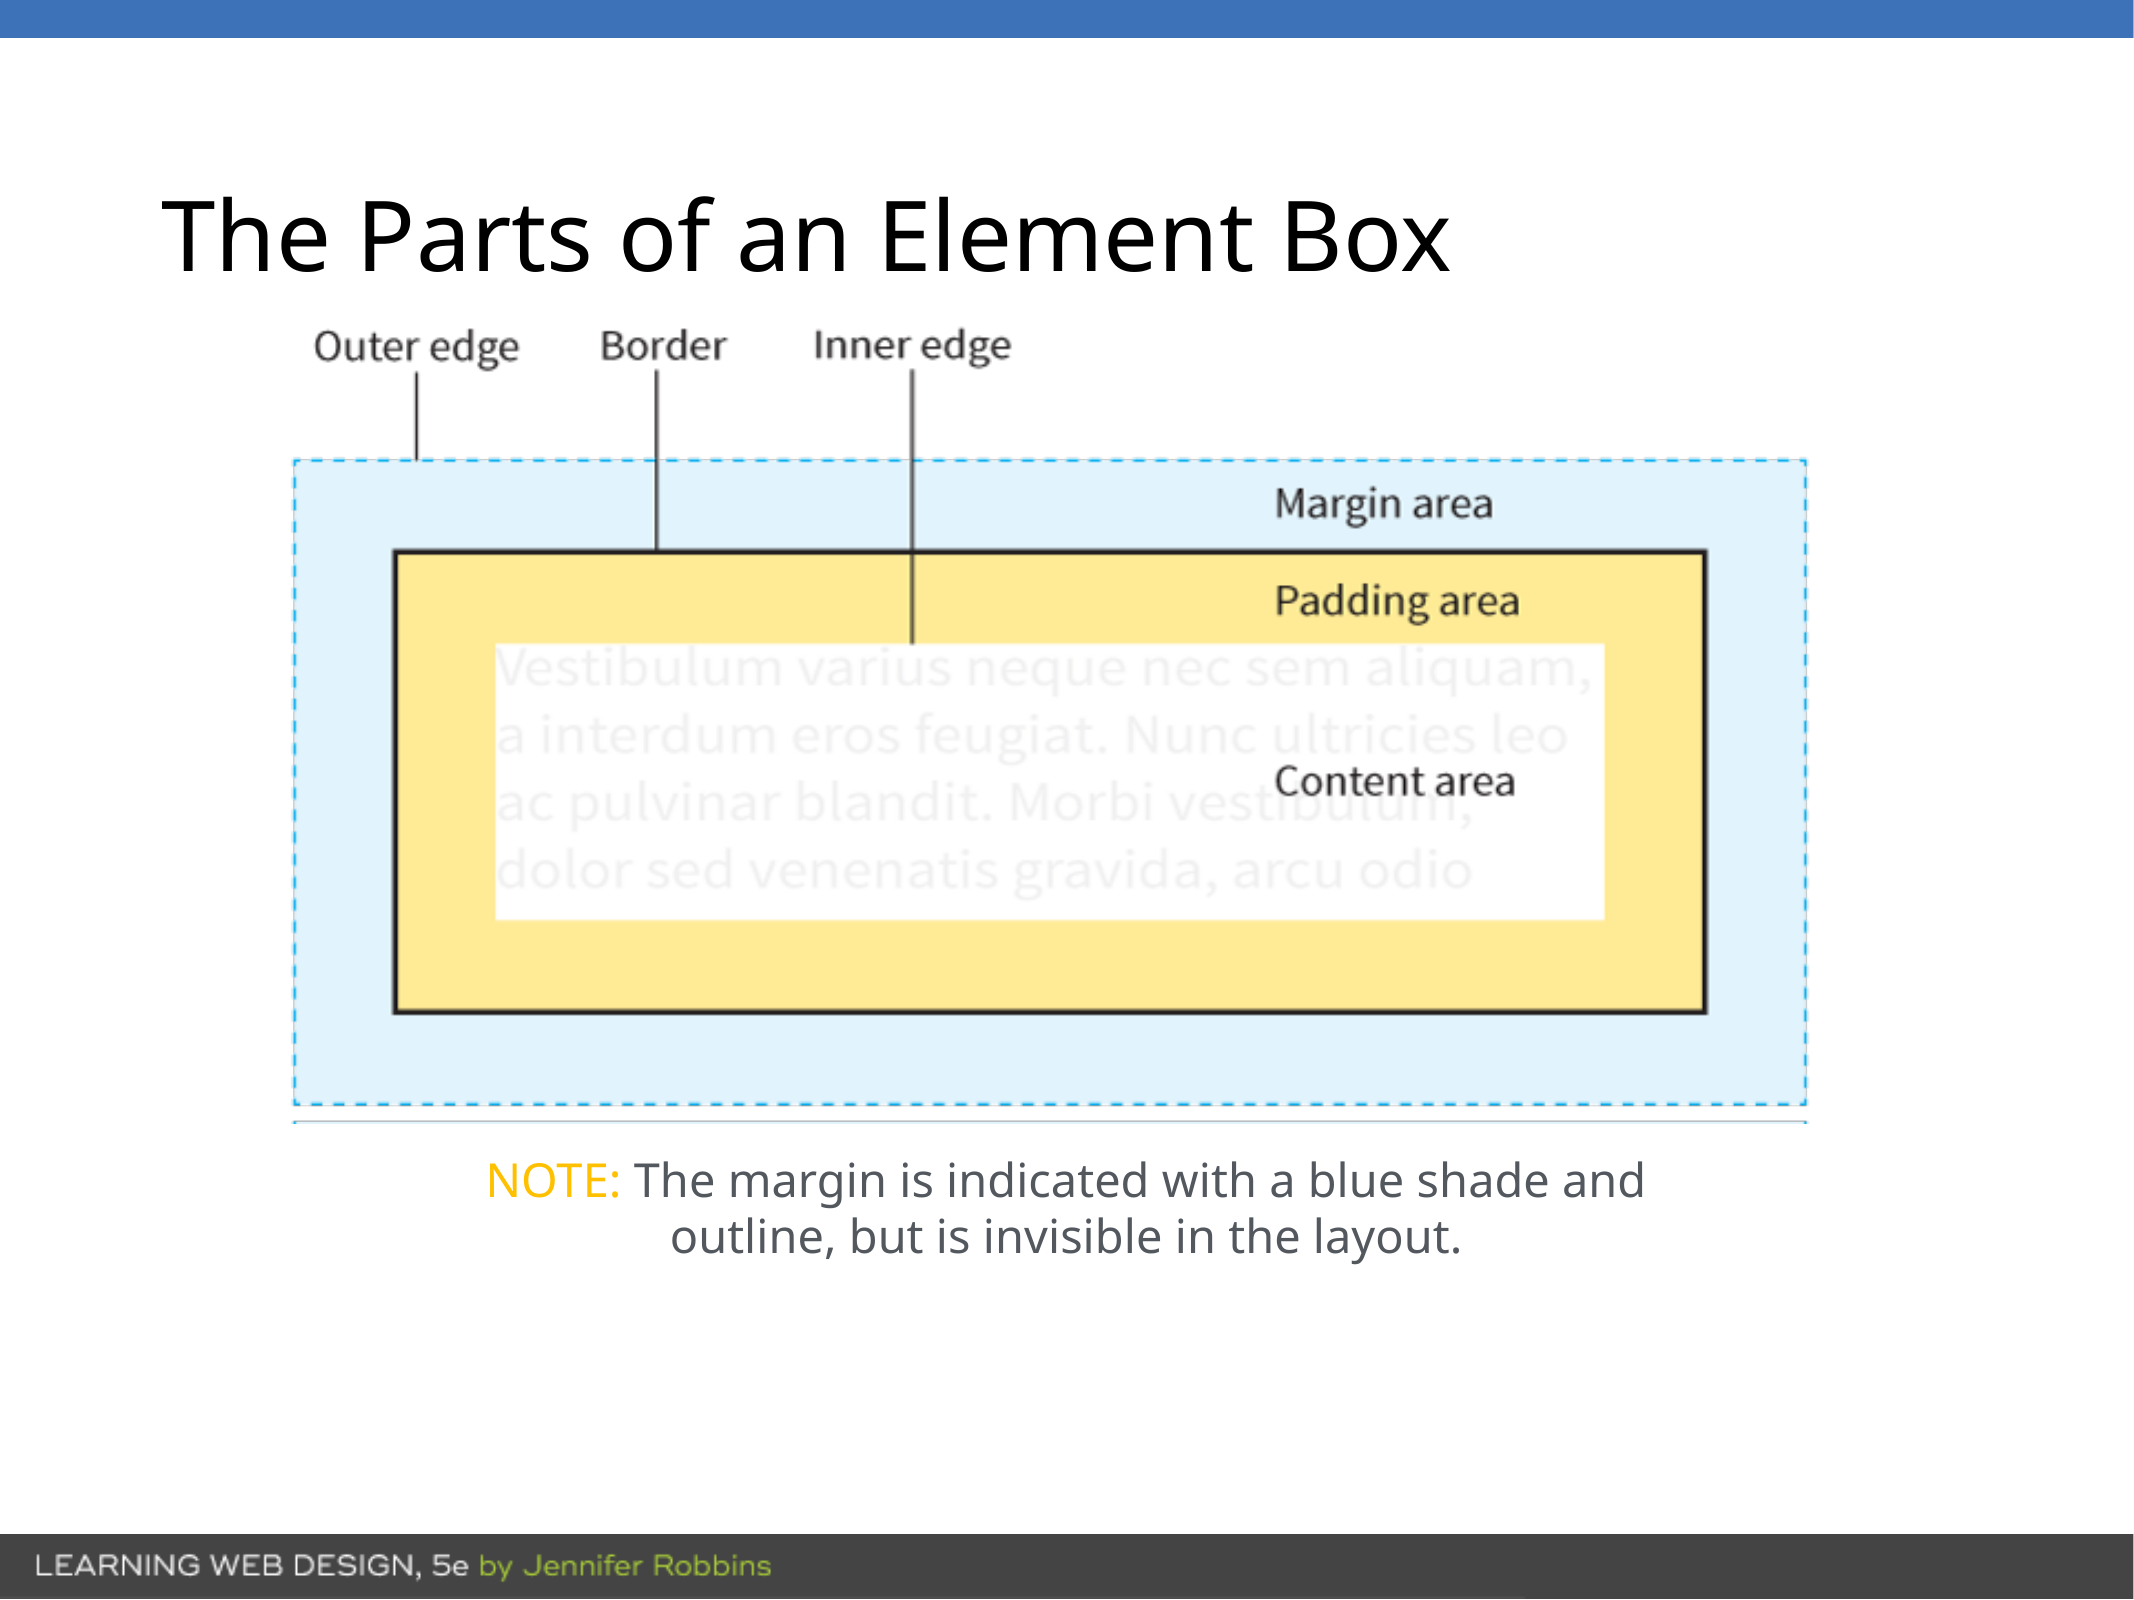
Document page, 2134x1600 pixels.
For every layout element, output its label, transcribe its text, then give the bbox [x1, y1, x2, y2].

picture [168, 291, 1940, 1124]
text_box NOTE: The margin is indicated with a blue shade and outline, but is invisible in the layout. [447, 1144, 1686, 1270]
picture [0, 1534, 2134, 1599]
title The Parts of an Element Box [146, 85, 1987, 395]
